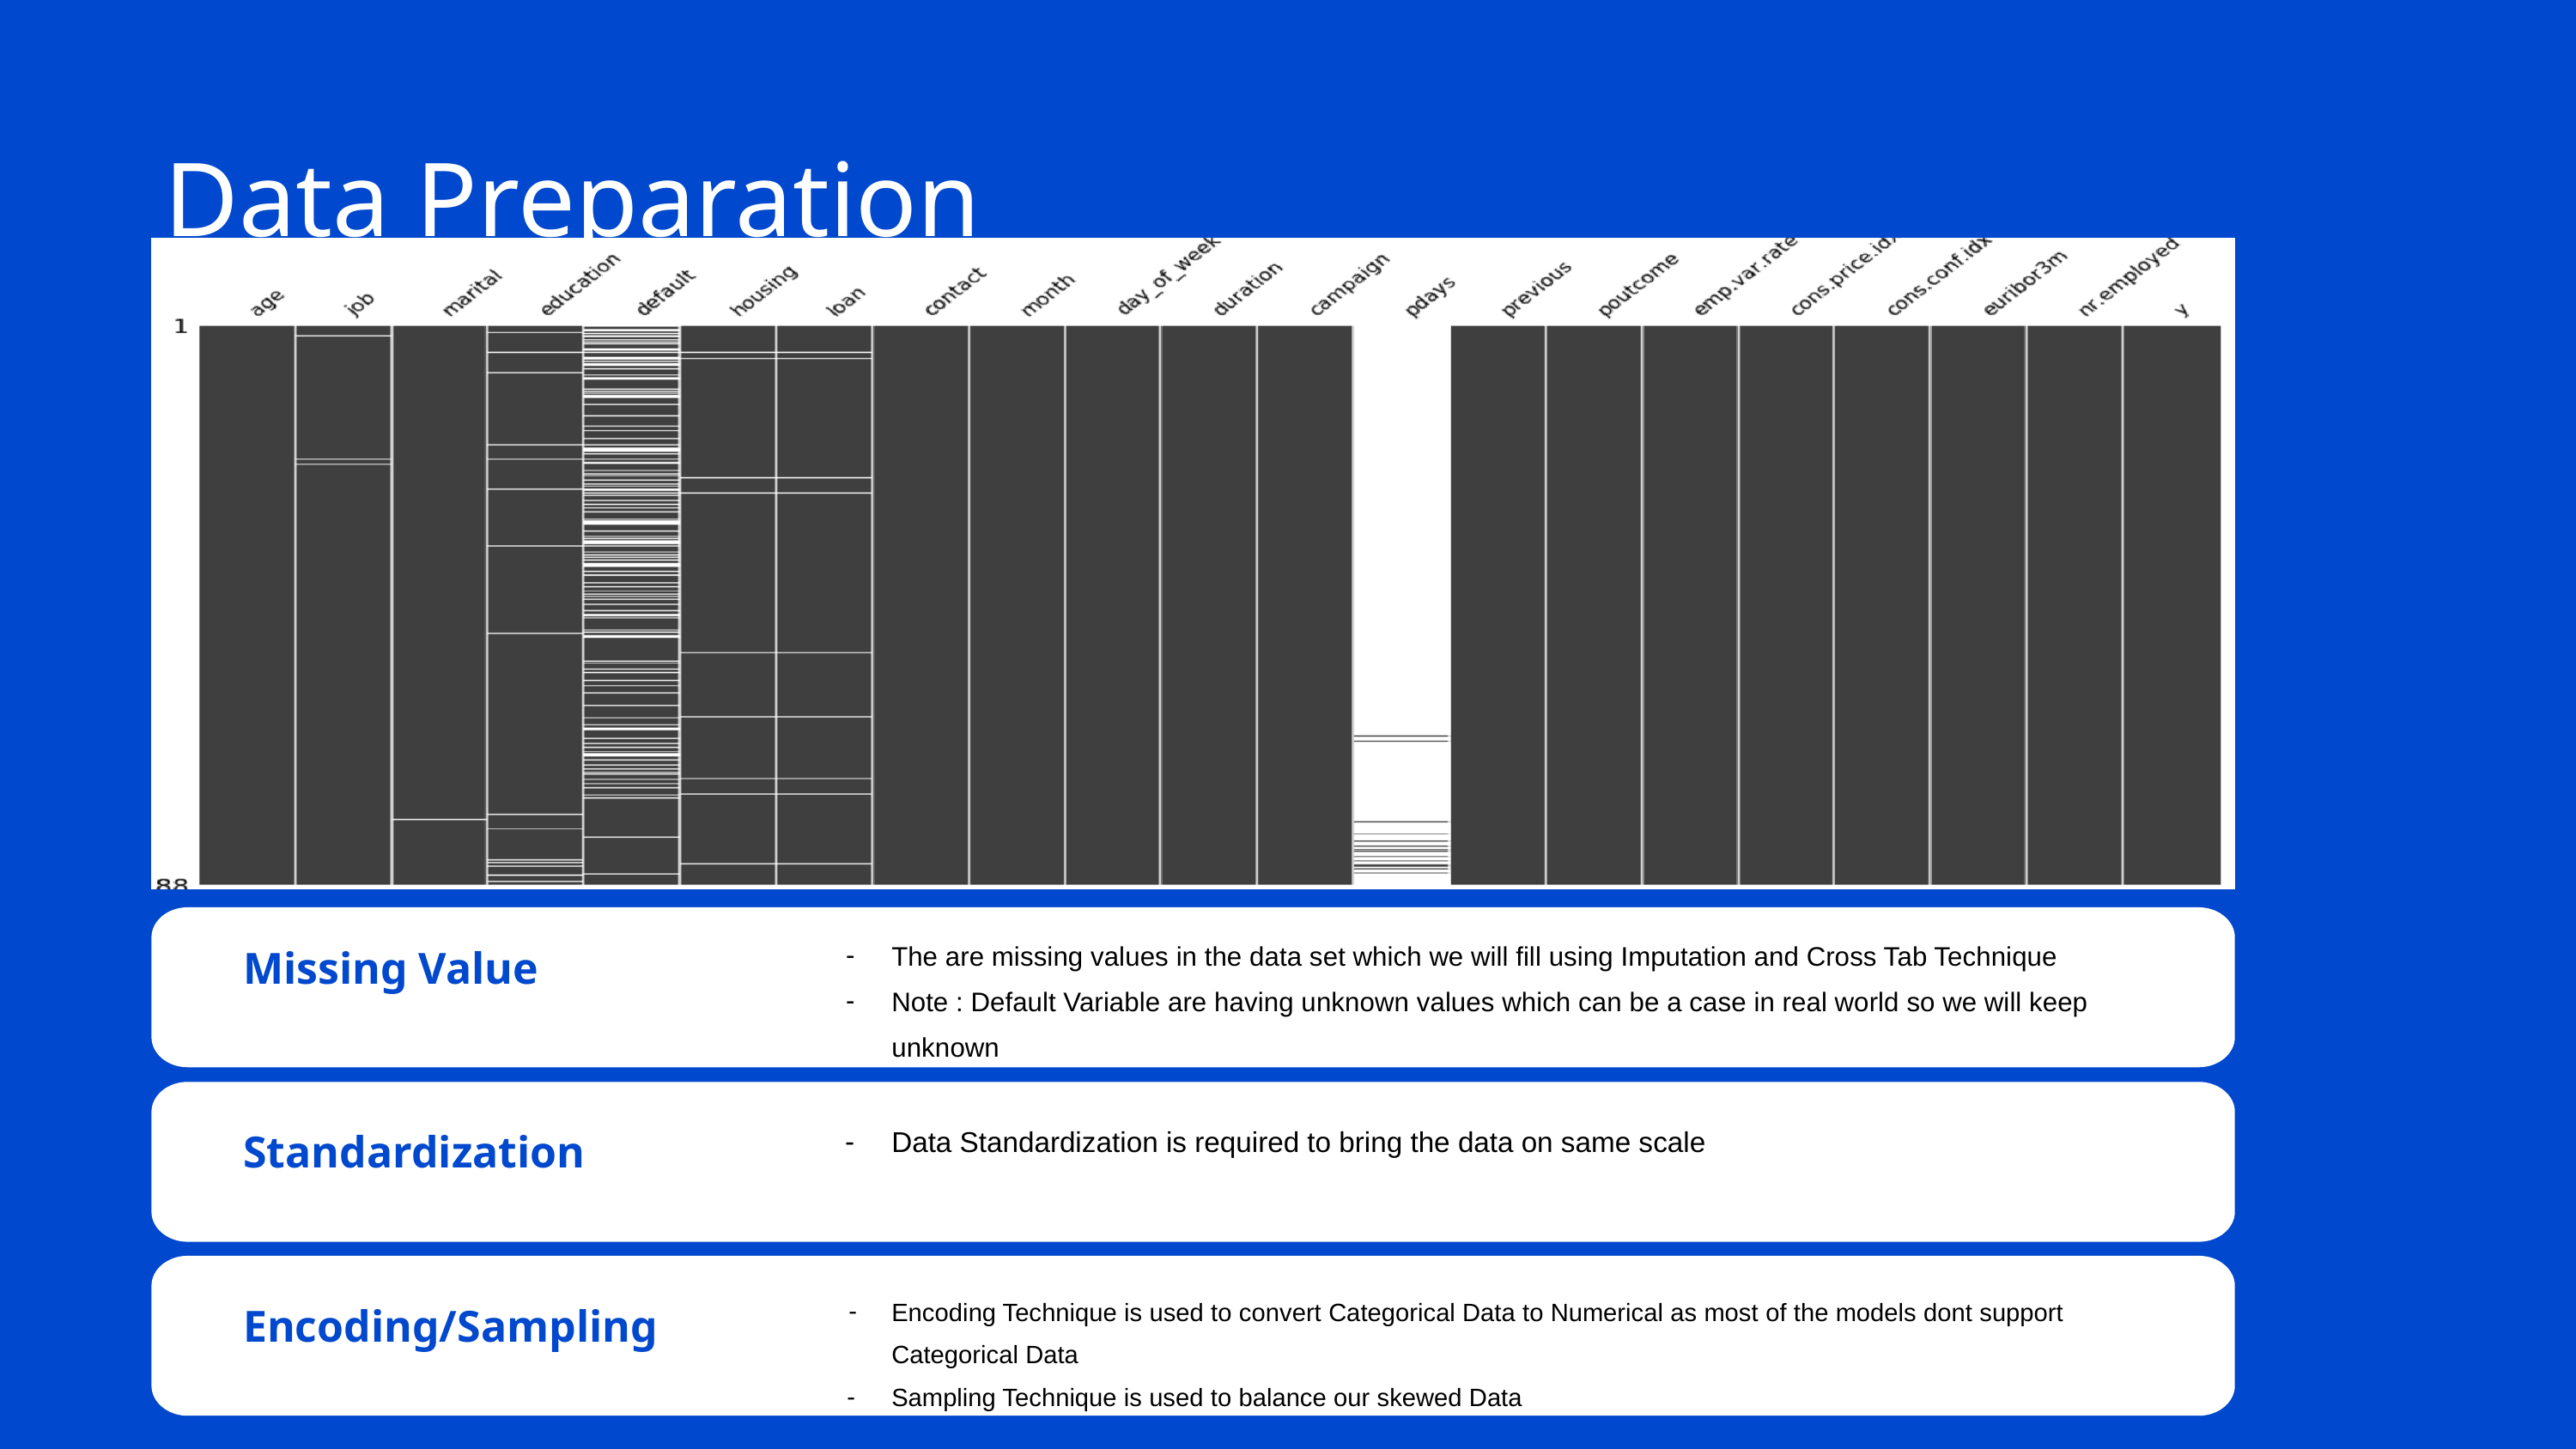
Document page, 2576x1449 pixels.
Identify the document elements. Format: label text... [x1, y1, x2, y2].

text_box Data Preparation [151, 8, 1440, 235]
text_box The are missing values in the data set which we will fill using Imputation and Cross Tab Technique Note : Default Variable are having unknown values which can be a case in real world so we will keep unknown [827, 925, 2132, 1063]
text_box Encoding/Sampling [243, 1283, 740, 1339]
text_box [151, 1255, 2235, 1416]
picture [151, 237, 2235, 890]
text_box Missing Value [243, 925, 740, 993]
text_box Data Standardization is required to bring the data on same scale [827, 1109, 2132, 1242]
text_box Encoding Technique is used to convert Categorical Data to Numerical as most of the models dont support Categorical Data Sampling Technique is used to balance our skewed Data [827, 1283, 2132, 1416]
text_box [151, 906, 2235, 1068]
text_box Standardization [243, 1109, 740, 1166]
text_box [151, 1082, 2235, 1242]
